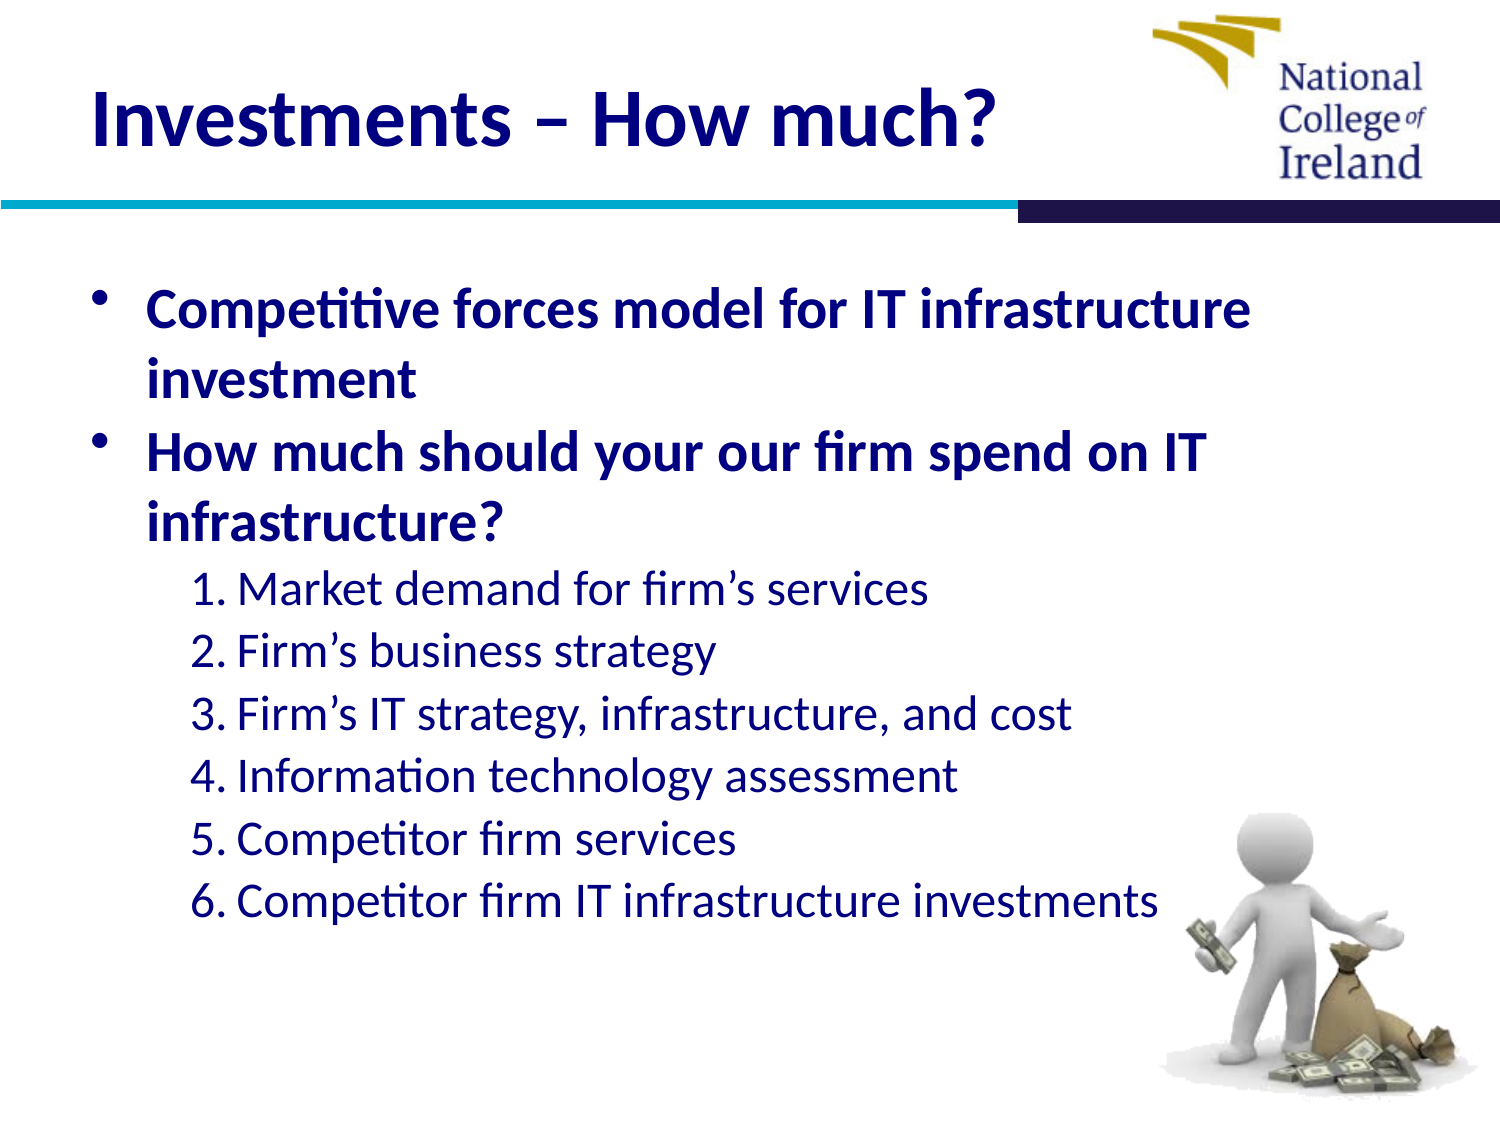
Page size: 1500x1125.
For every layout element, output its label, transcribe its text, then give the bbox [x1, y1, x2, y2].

title Investments – How much? [75, 19, 1425, 207]
list Competitive forces model for IT infrastructure investment How much should your our firm spend on IT infrastructure? Market demand for firm’s services Firm’s business strategy Firm’s IT strategy, infrastructure, and cost Information technology assessment Competitor firm services Competitor firm IT infrastructure investments [75, 262, 1425, 1005]
picture [1148, 777, 1500, 1125]
